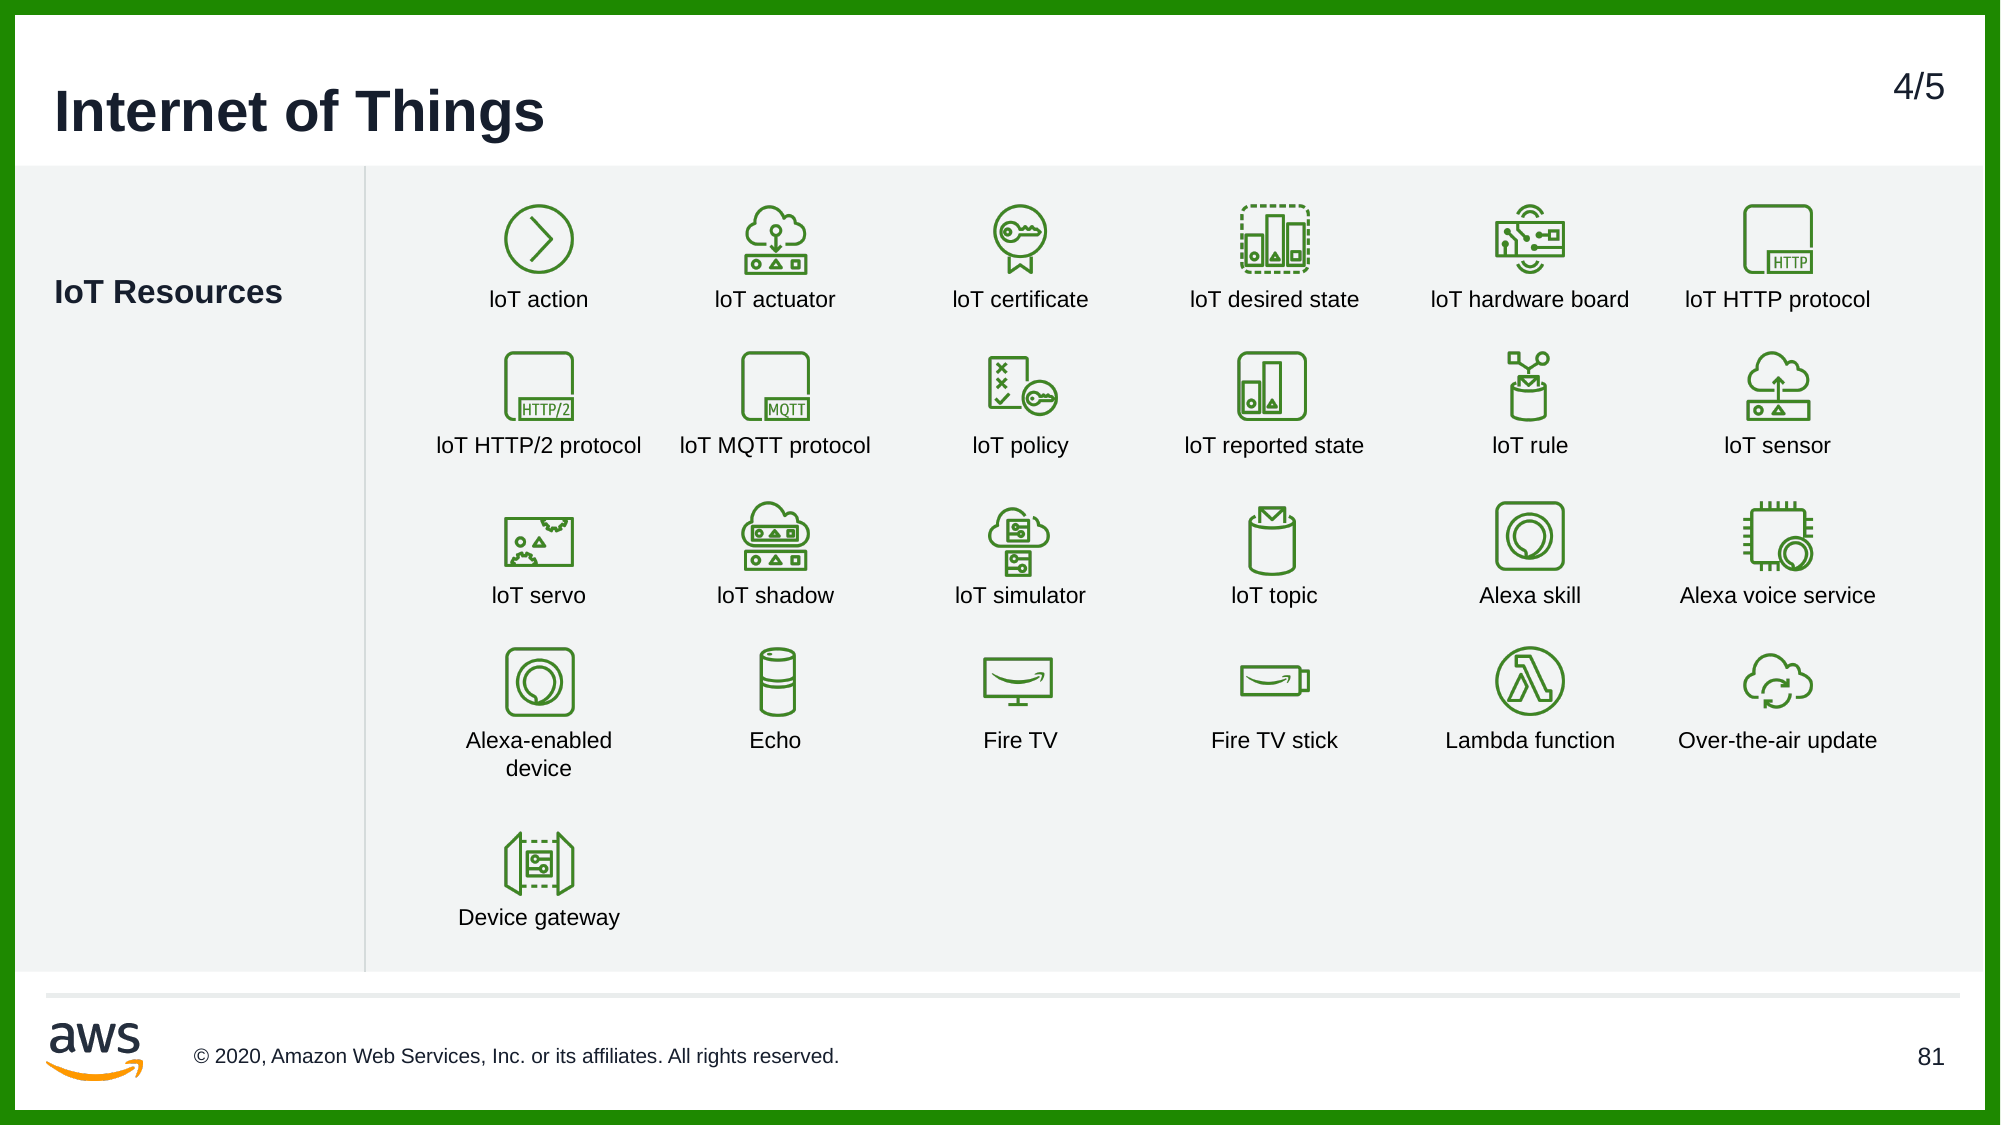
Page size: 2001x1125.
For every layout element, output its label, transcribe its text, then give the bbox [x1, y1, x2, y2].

text_box loT certificate [896, 276, 1136, 320]
footer © 2020, Amazon Web Services, Inc. or its affiliates. All rights reserved. [178, 1025, 911, 1086]
picture [46, 1023, 143, 1081]
picture [1237, 643, 1313, 719]
picture [1740, 498, 1816, 574]
picture [501, 504, 577, 580]
picture [1234, 348, 1310, 424]
text_box Alexa-enabled device [415, 718, 663, 789]
text_box loT policy [896, 423, 1136, 466]
text_box Lambda function [1407, 718, 1601, 761]
picture [1490, 348, 1566, 424]
text_box loT HTTP/2 protocol [415, 423, 663, 466]
text_box loT servo [415, 573, 663, 616]
picture [985, 348, 1061, 424]
picture [737, 498, 813, 574]
text_box loT reported state [1136, 423, 1407, 466]
picture [1237, 201, 1313, 277]
text_box Alexa skill [1407, 573, 1601, 616]
text_box loT sensor [1601, 423, 1955, 466]
text_box loT HTTP protocol [1601, 276, 1955, 320]
text_box loT hardware board [1407, 276, 1601, 320]
picture [1740, 642, 1816, 718]
picture [501, 201, 577, 277]
text_box loT simulator [896, 573, 1136, 616]
picture [1492, 201, 1568, 277]
text_box loT MQTT protocol [663, 423, 896, 466]
text_box loT action [415, 276, 663, 320]
picture [501, 644, 578, 720]
picture [980, 504, 1056, 580]
picture [738, 644, 815, 720]
picture [982, 201, 1058, 277]
text_box Fire TV [896, 718, 1136, 761]
text_box loT rule [1407, 423, 1601, 466]
picture [980, 643, 1056, 719]
title Internet of Things [39, 59, 1457, 166]
picture [501, 348, 577, 424]
picture [1492, 643, 1568, 719]
picture [1492, 498, 1568, 574]
picture [1740, 201, 1816, 277]
text_box Echo [663, 718, 896, 761]
text_box loT shadow [663, 573, 896, 616]
picture [1234, 503, 1310, 579]
picture [1740, 348, 1816, 424]
picture [737, 348, 813, 424]
slide_number 81 [1493, 1025, 1961, 1086]
text_box Device gateway [415, 895, 663, 938]
text_box loT desired state [1136, 276, 1407, 320]
text_box Alexa voice service [1601, 573, 1955, 616]
picture [501, 825, 577, 901]
text_box Over-the-air update [1601, 718, 1955, 761]
text_box loT topic [1136, 573, 1407, 616]
list 4/5 [1693, 59, 1961, 166]
text_box Fire TV stick [1136, 718, 1407, 761]
text_box loT actuator [663, 276, 896, 320]
picture [737, 202, 813, 278]
